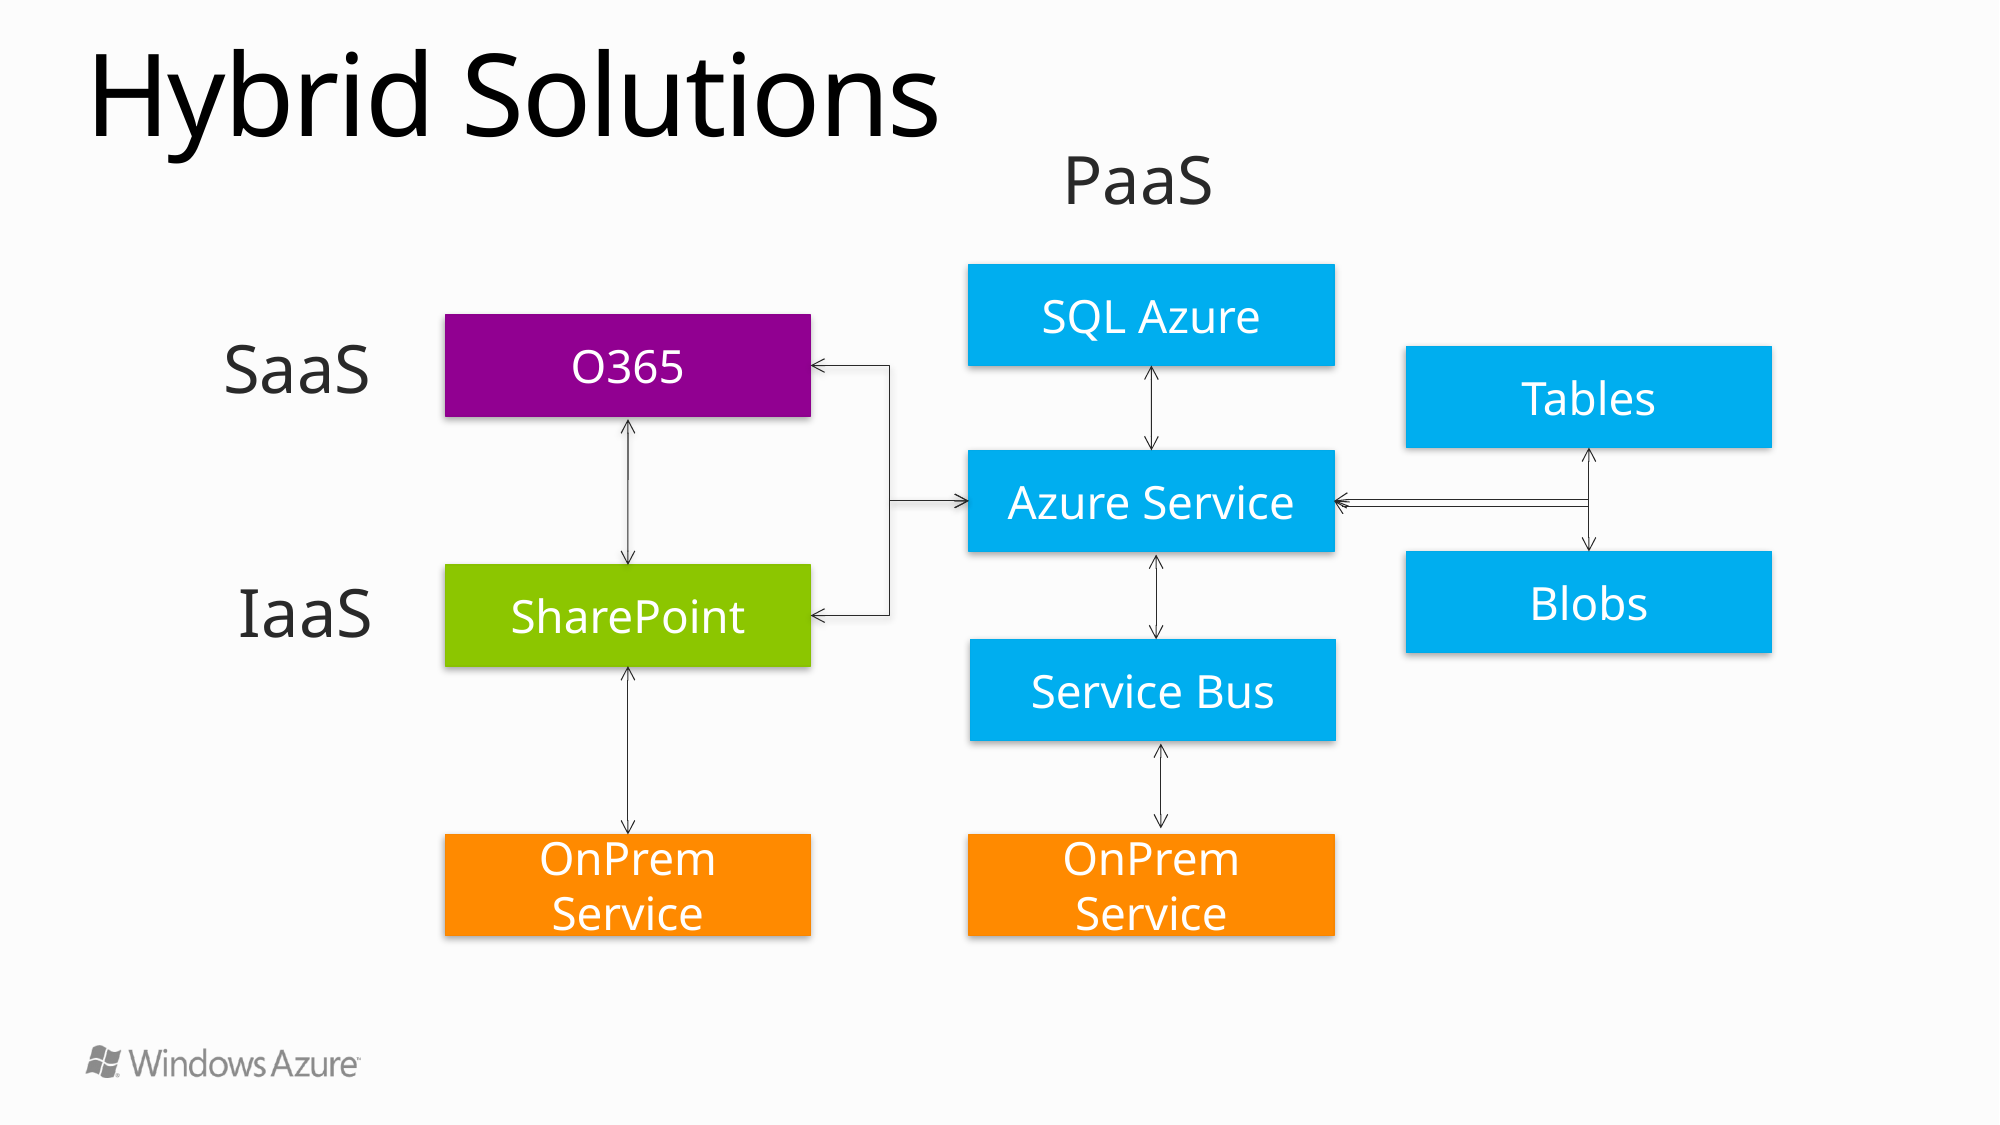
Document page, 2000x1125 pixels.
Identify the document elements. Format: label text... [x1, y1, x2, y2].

text_box SharePoint [445, 564, 811, 667]
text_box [1333, 447, 1590, 500]
text_box PaaS [1062, 147, 1215, 220]
text_box Azure Service [973, 450, 1329, 552]
text_box OnPrem Service [445, 834, 811, 936]
text_box OnPrem Service [968, 834, 1335, 936]
text_box IaaS [239, 579, 374, 652]
text_box Tables [1406, 346, 1772, 448]
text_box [1333, 500, 1590, 552]
text_box Blobs [1406, 551, 1772, 653]
text_box SQL Azure [968, 264, 1335, 366]
title Hybrid Solutions [85, 37, 1914, 162]
text_box O365 [445, 314, 811, 417]
text_box SaaS [223, 335, 372, 408]
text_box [810, 500, 969, 616]
text_box Service Bus [970, 639, 1336, 741]
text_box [810, 365, 969, 500]
